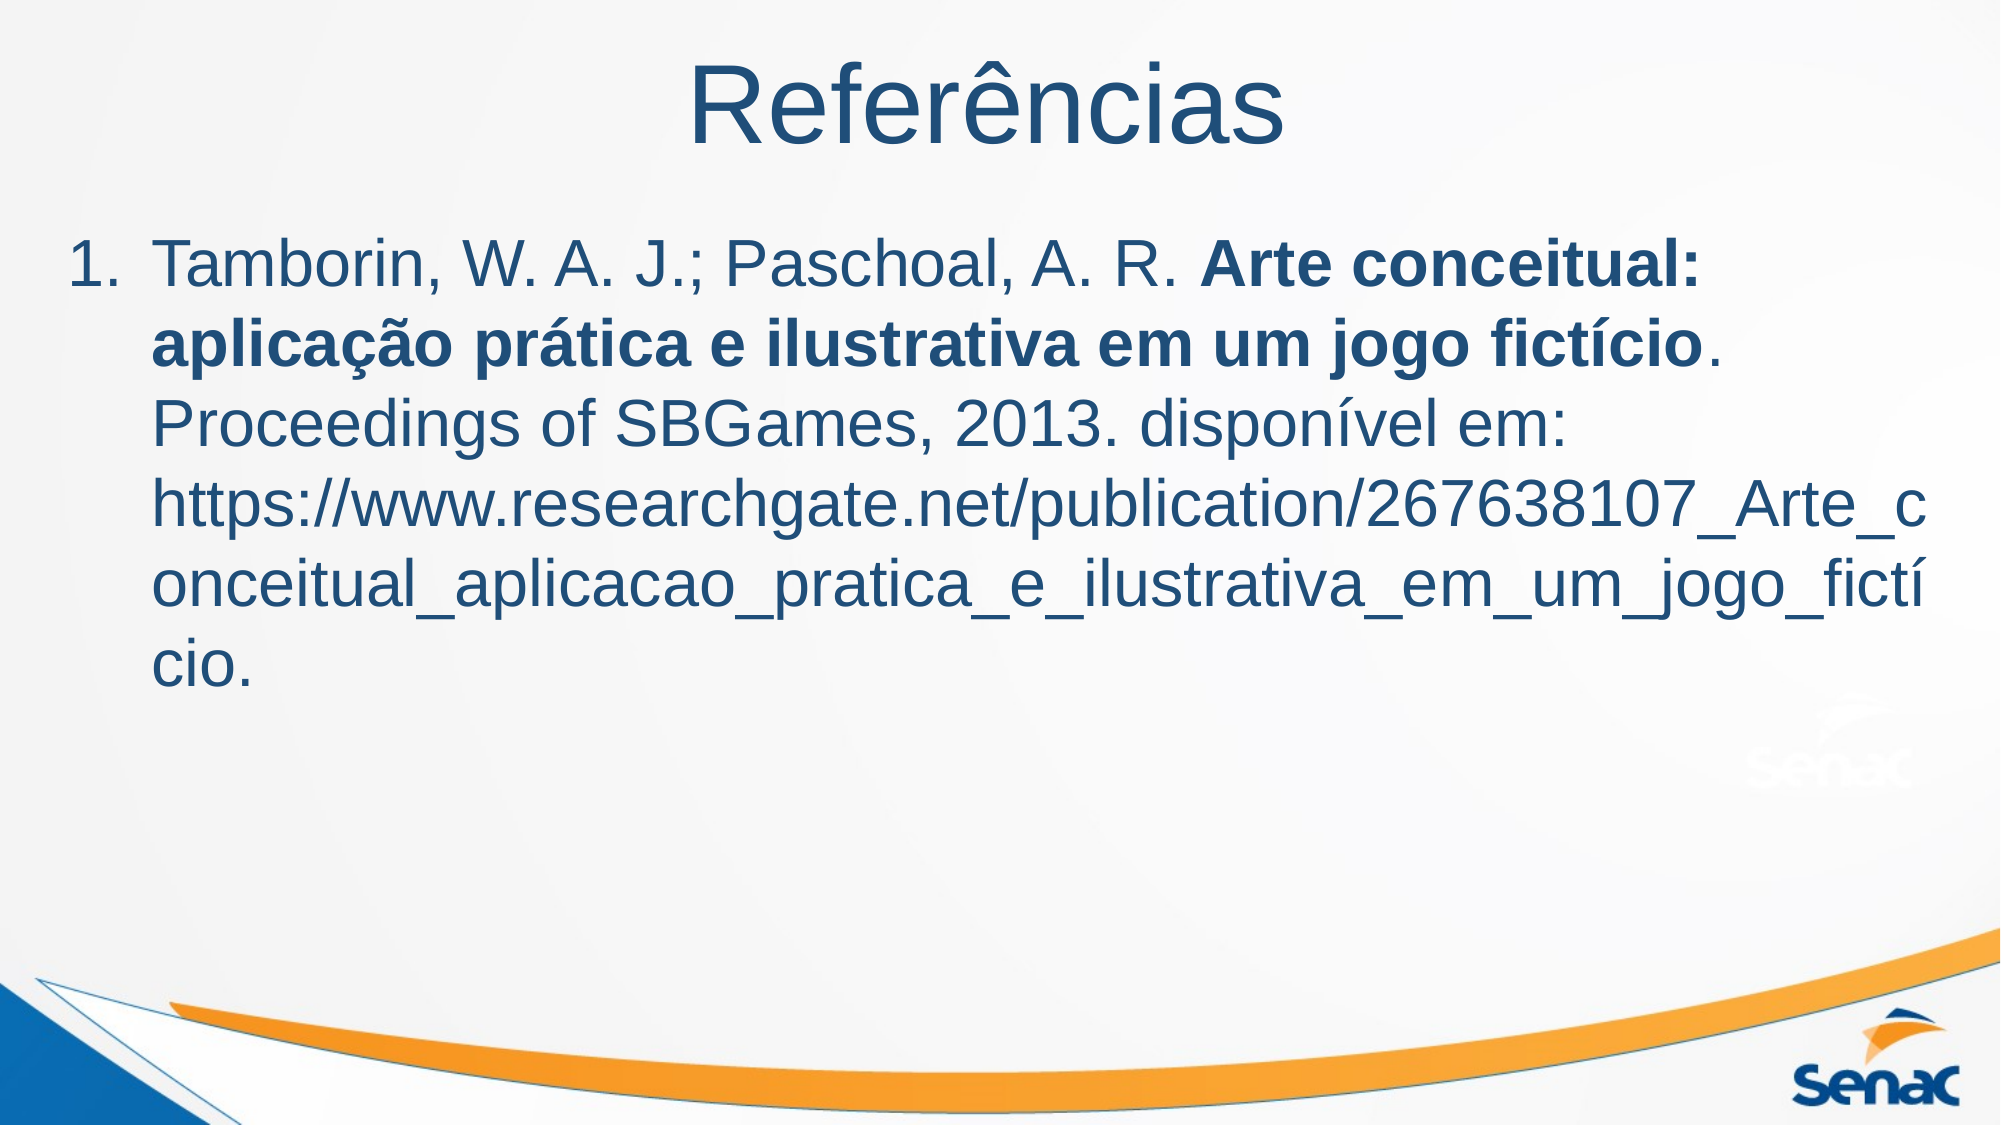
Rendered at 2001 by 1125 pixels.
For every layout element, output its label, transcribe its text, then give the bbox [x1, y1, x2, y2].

list Tamborin, W. A. J.; Paschoal, A. R. Arte conceitual: aplicação prática e ilustrativa em um jogo fictício. Proceedings of SBGames, 2013. disponível em: https://www.researchgate.net/publication/267638107_Arte_conceitual_aplicacao_pratica_e_ilustrativa_em_um_jogo_fictício. [52, 211, 1973, 926]
picture [0, 0, 2001, 1125]
title Referências [0, 36, 1973, 178]
